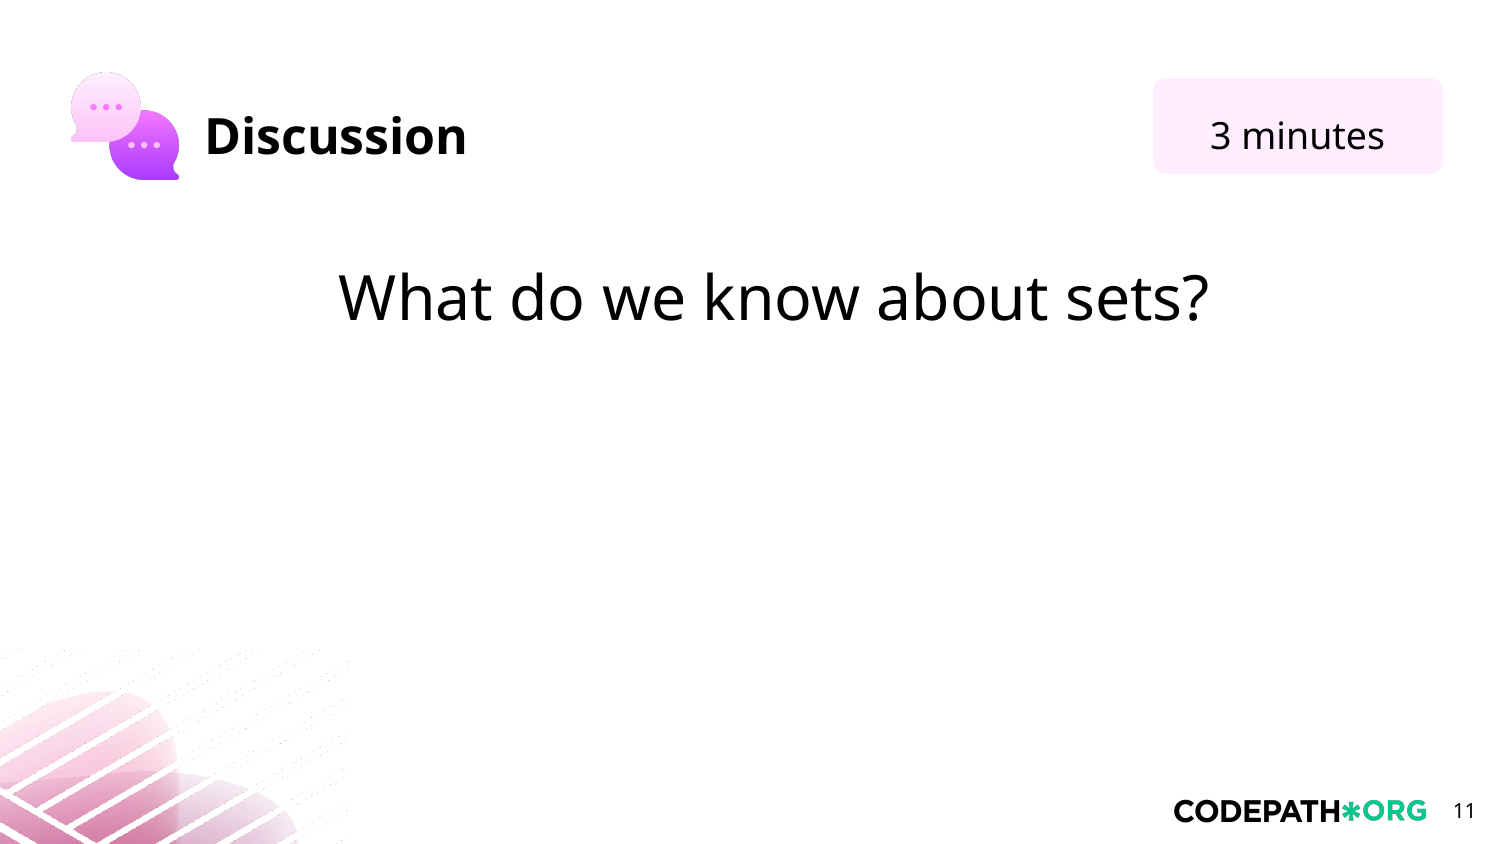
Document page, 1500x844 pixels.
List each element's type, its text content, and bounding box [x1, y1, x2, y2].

picture [71, 72, 179, 180]
picture [1173, 799, 1401, 823]
subtitle 3 minutes [1153, 78, 1443, 174]
picture [0, 648, 348, 844]
slide_number ‹#› [1401, 786, 1492, 837]
list What do we know about sets? [99, 231, 1451, 783]
